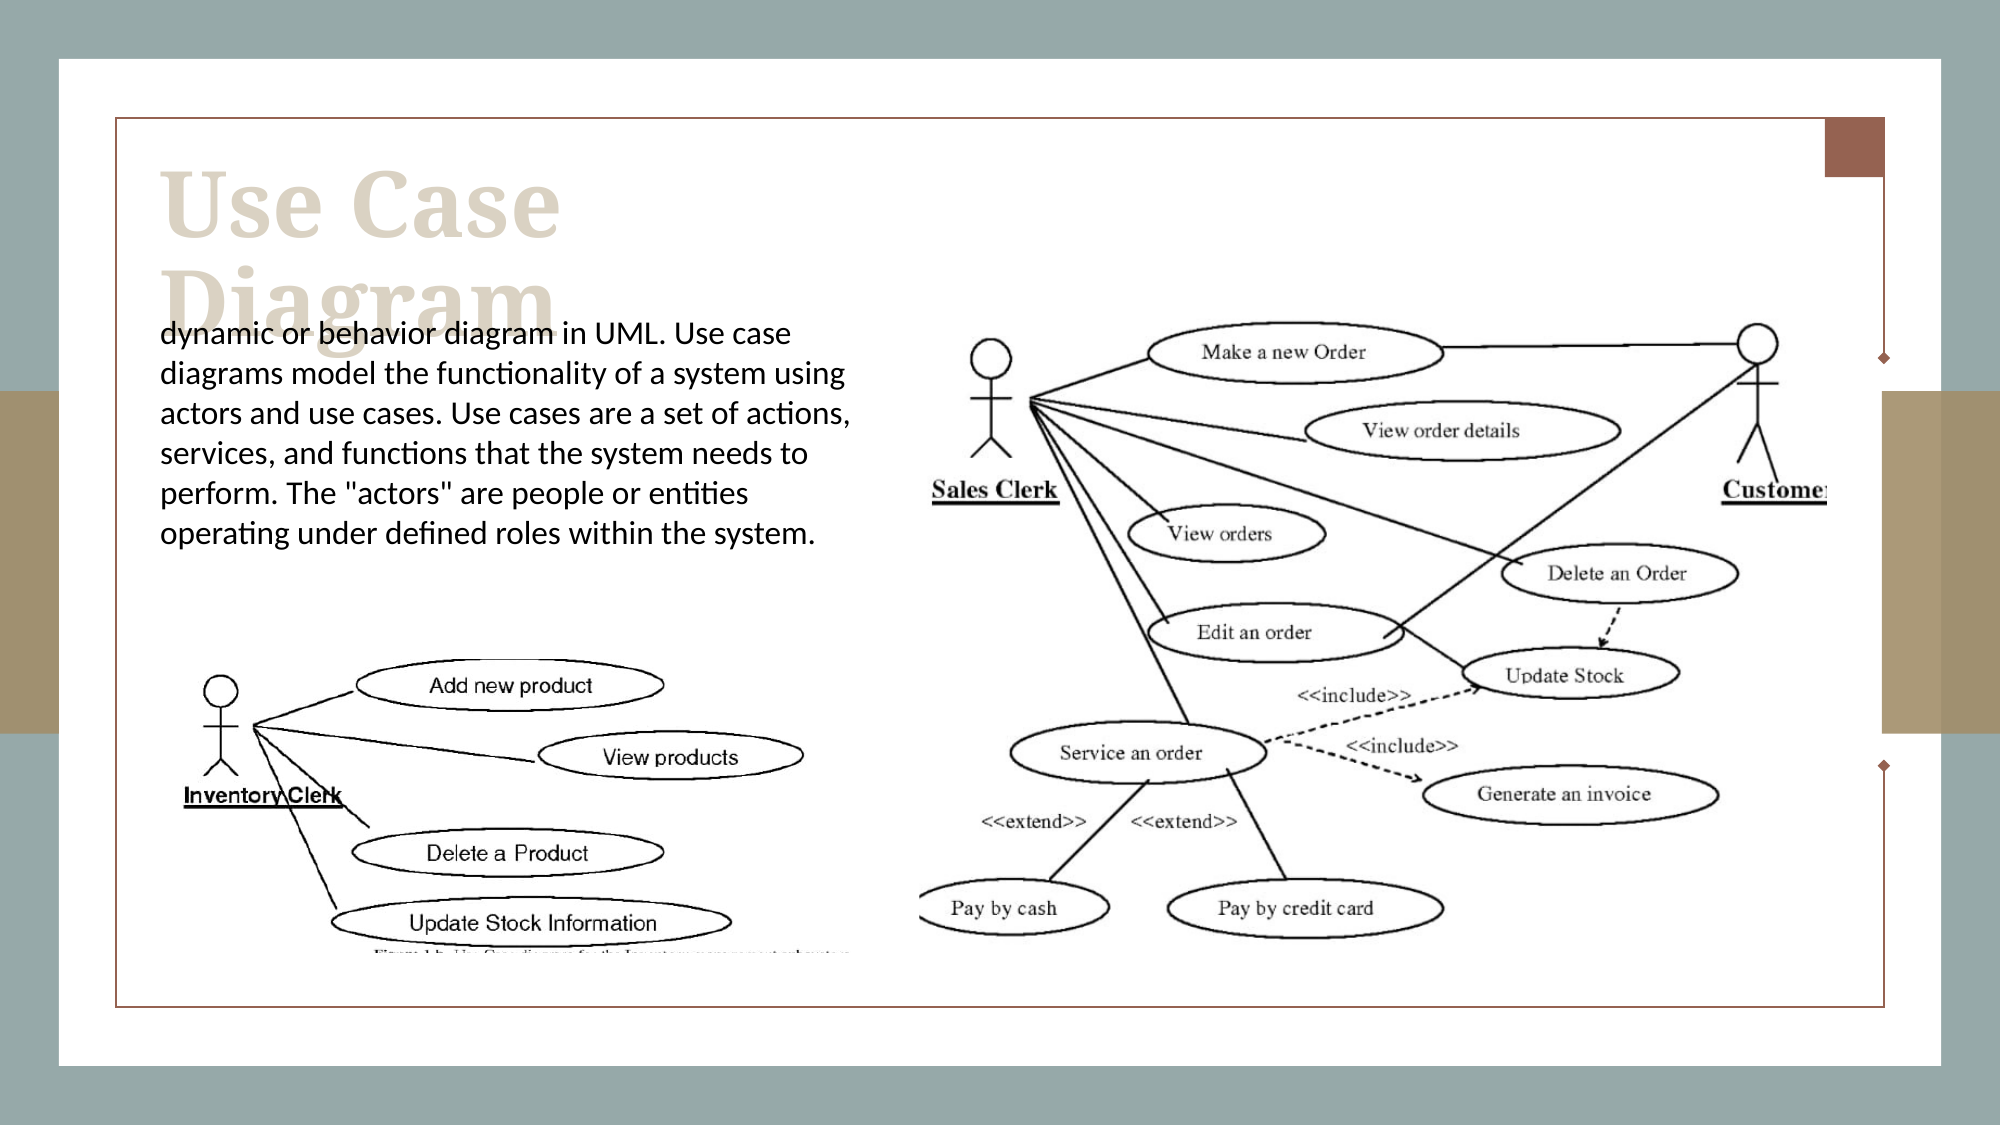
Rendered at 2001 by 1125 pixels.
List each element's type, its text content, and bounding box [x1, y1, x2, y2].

text_box dynamic or behavior diagram in UML. Use case diagrams model the functionality of a system using actors and use cases. Use cases are a set of actions, services, and functions that the system needs to perform. The "actors" are people or entities operating under defined roles within the system. [145, 303, 871, 559]
text_box Use Case Diagram [145, 150, 920, 364]
picture [160, 299, 1827, 953]
